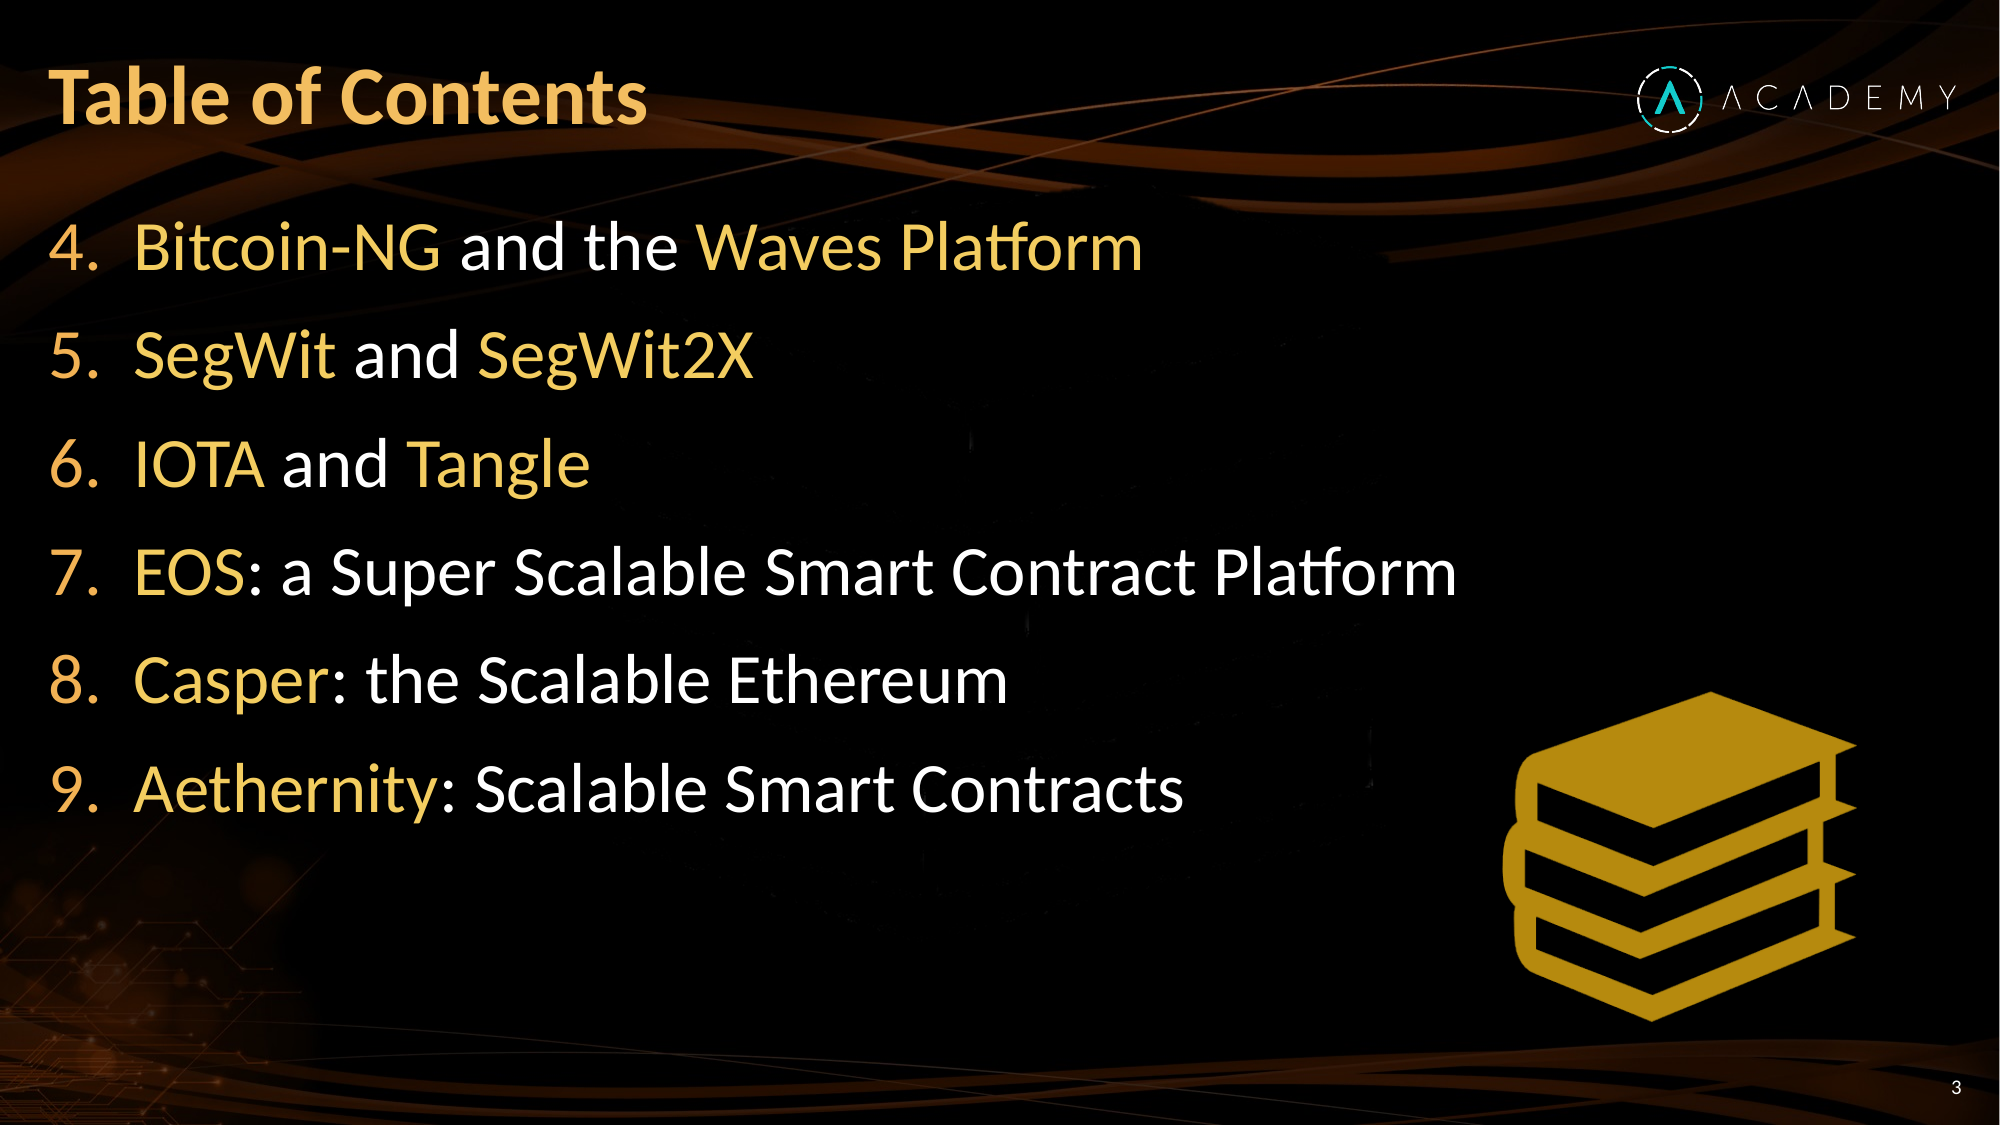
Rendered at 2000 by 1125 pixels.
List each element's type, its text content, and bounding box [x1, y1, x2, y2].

picture [0, 0, 2000, 1125]
title Table of Contents [30, 6, 1602, 189]
list Bitcoin-NG and the Waves Platform SegWit and SegWit2X IOTA and Tangle EOS: a Super Scalable Smart Contract Platform Casper: the Scalable Ethereum Aethernity: Scalable Smart Contracts [31, 195, 1968, 1103]
